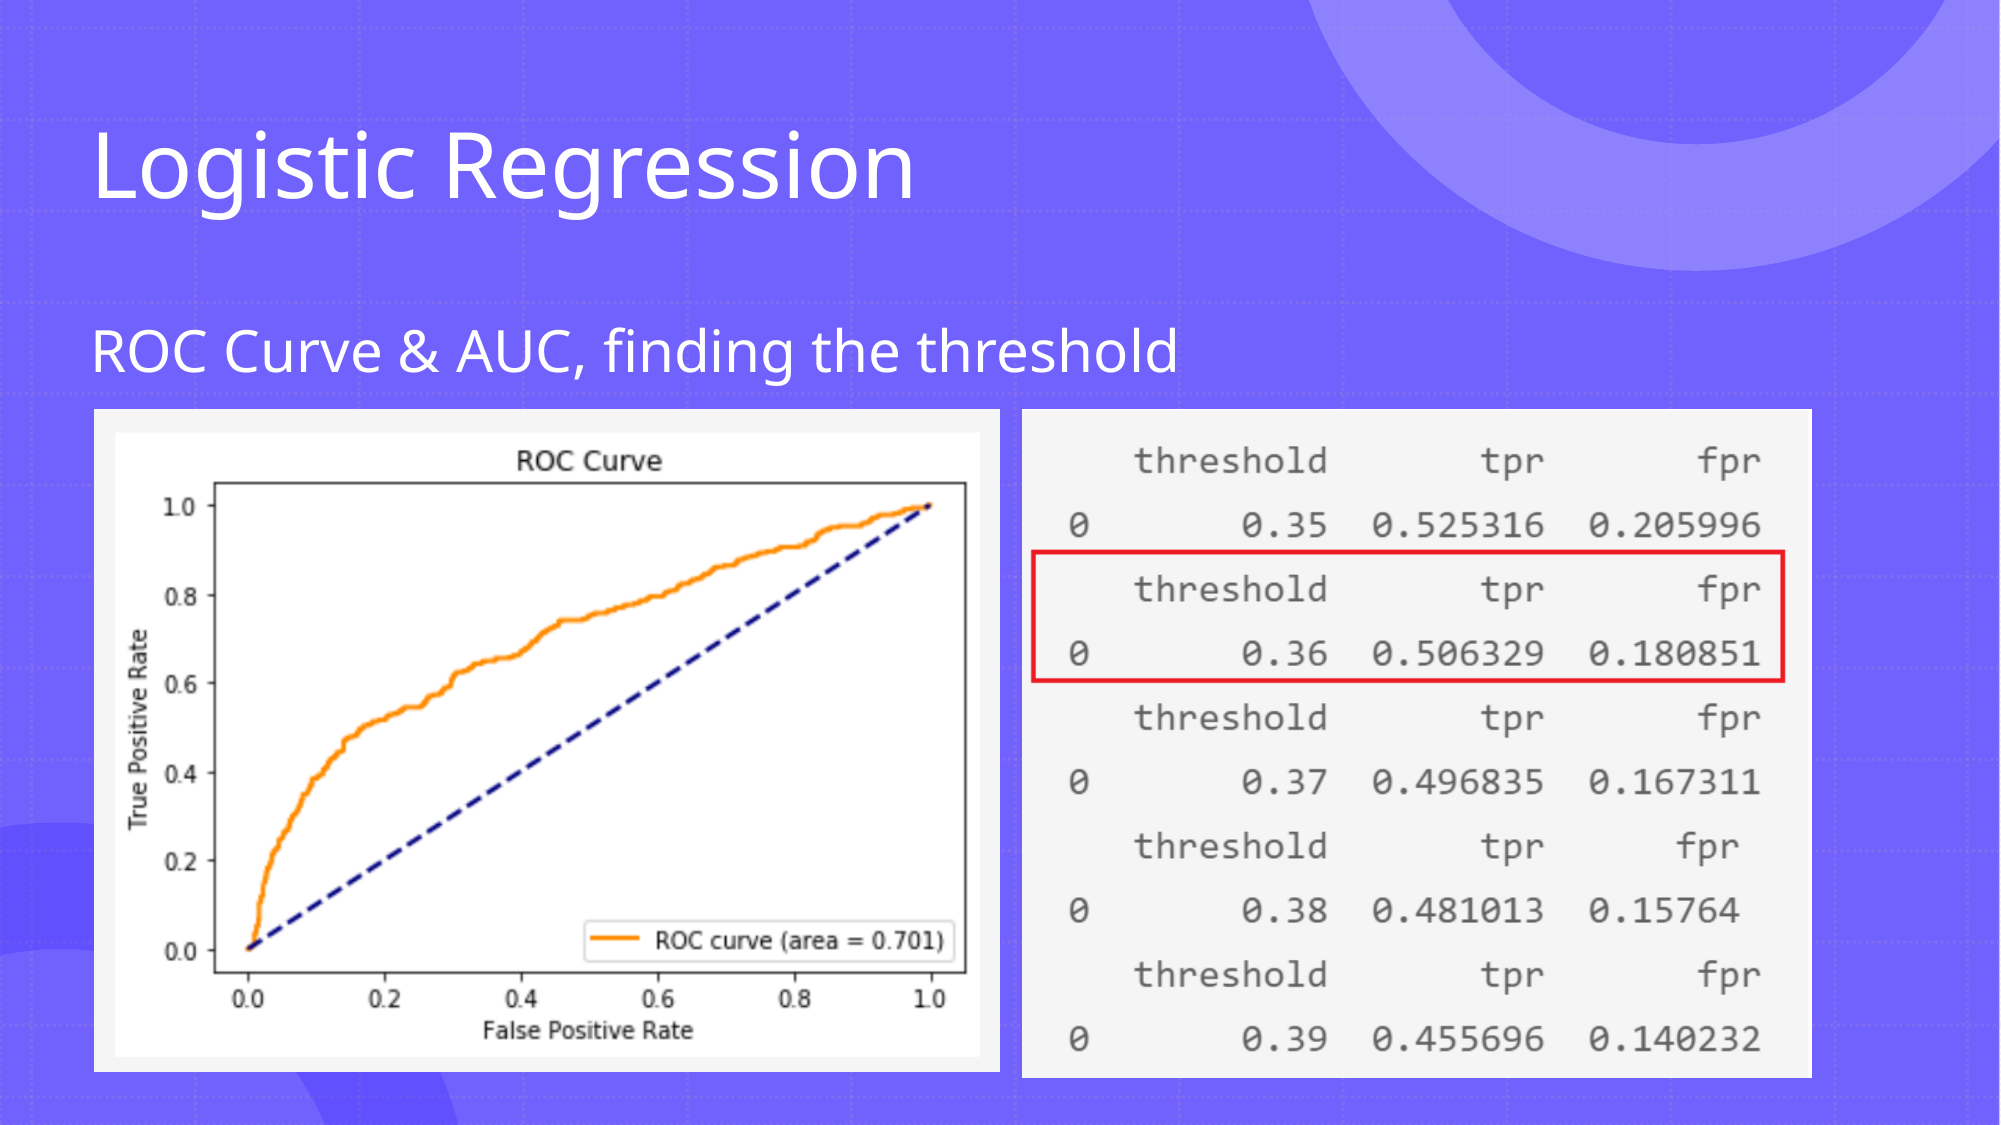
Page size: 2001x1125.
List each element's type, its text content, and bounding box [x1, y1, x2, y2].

picture [1022, 409, 1812, 1078]
picture [93, 409, 1000, 1073]
list ROC Curve & AUC, finding the threshold [75, 299, 1834, 1014]
title Logistic Regression [75, 59, 1834, 278]
